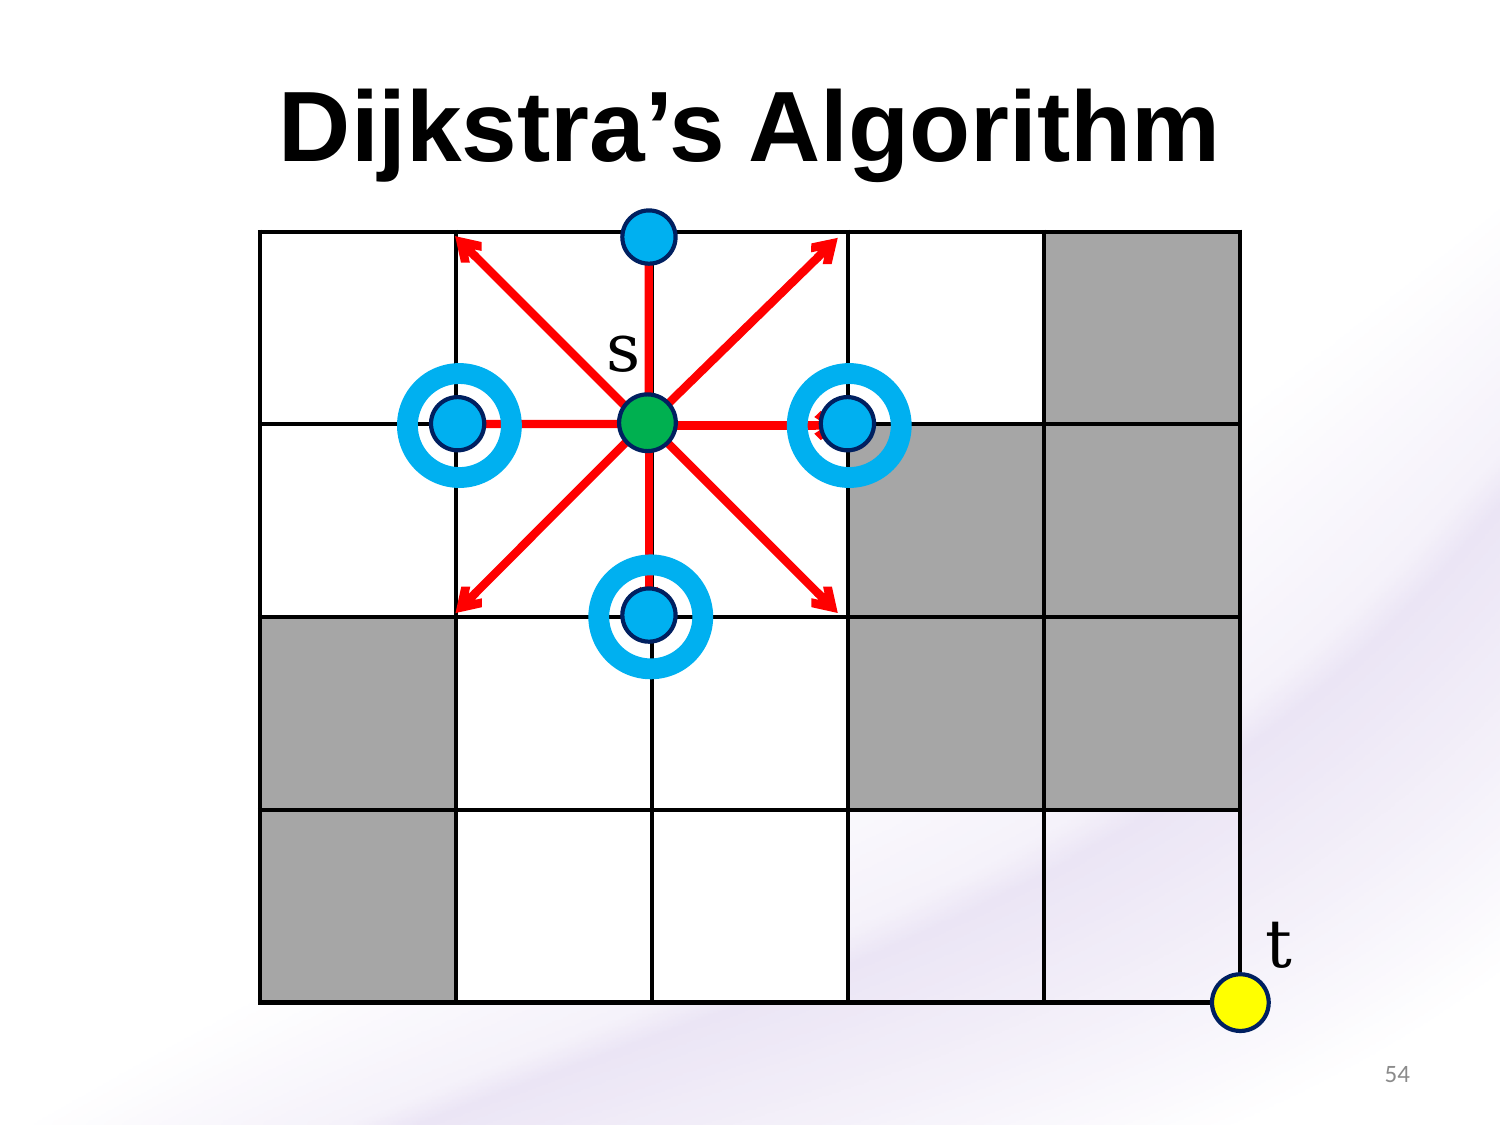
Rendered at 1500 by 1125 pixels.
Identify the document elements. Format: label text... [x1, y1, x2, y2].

table_header [850, 234, 1042, 422]
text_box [454, 235, 632, 413]
table_cell [850, 619, 1042, 808]
table_cell [1046, 619, 1238, 808]
table_header [678, 234, 846, 371]
text_box [632, 393, 639, 422]
table_cell [850, 426, 1042, 615]
picture [0, 0, 1500, 1125]
text_box [1209, 972, 1271, 1034]
slide_number 54 [1074, 1042, 1425, 1103]
table_cell [262, 812, 454, 1000]
table_cell [841, 480, 846, 615]
table_cell [458, 812, 650, 1000]
table_cell [1046, 426, 1238, 615]
table_cell [458, 623, 650, 808]
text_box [455, 426, 642, 614]
slide_number 78 [596, 615, 705, 621]
text_box Dijkstra’s Algorithm [264, 54, 1236, 190]
table_cell [654, 812, 846, 1000]
table_cell [850, 812, 1042, 1000]
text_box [644, 237, 838, 428]
table_cell [642, 433, 647, 454]
text_box [405, 372, 454, 479]
table_header [262, 234, 454, 422]
table_cell [1046, 812, 1238, 1000]
table_cell [262, 426, 450, 615]
text_box t [1250, 893, 1307, 988]
text_box [597, 621, 705, 671]
table_cell [654, 619, 846, 808]
text_box [842, 371, 904, 480]
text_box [653, 436, 838, 614]
table_header [1046, 234, 1238, 422]
text_box [620, 208, 678, 264]
table_cell [642, 562, 648, 616]
table_cell [262, 619, 454, 808]
